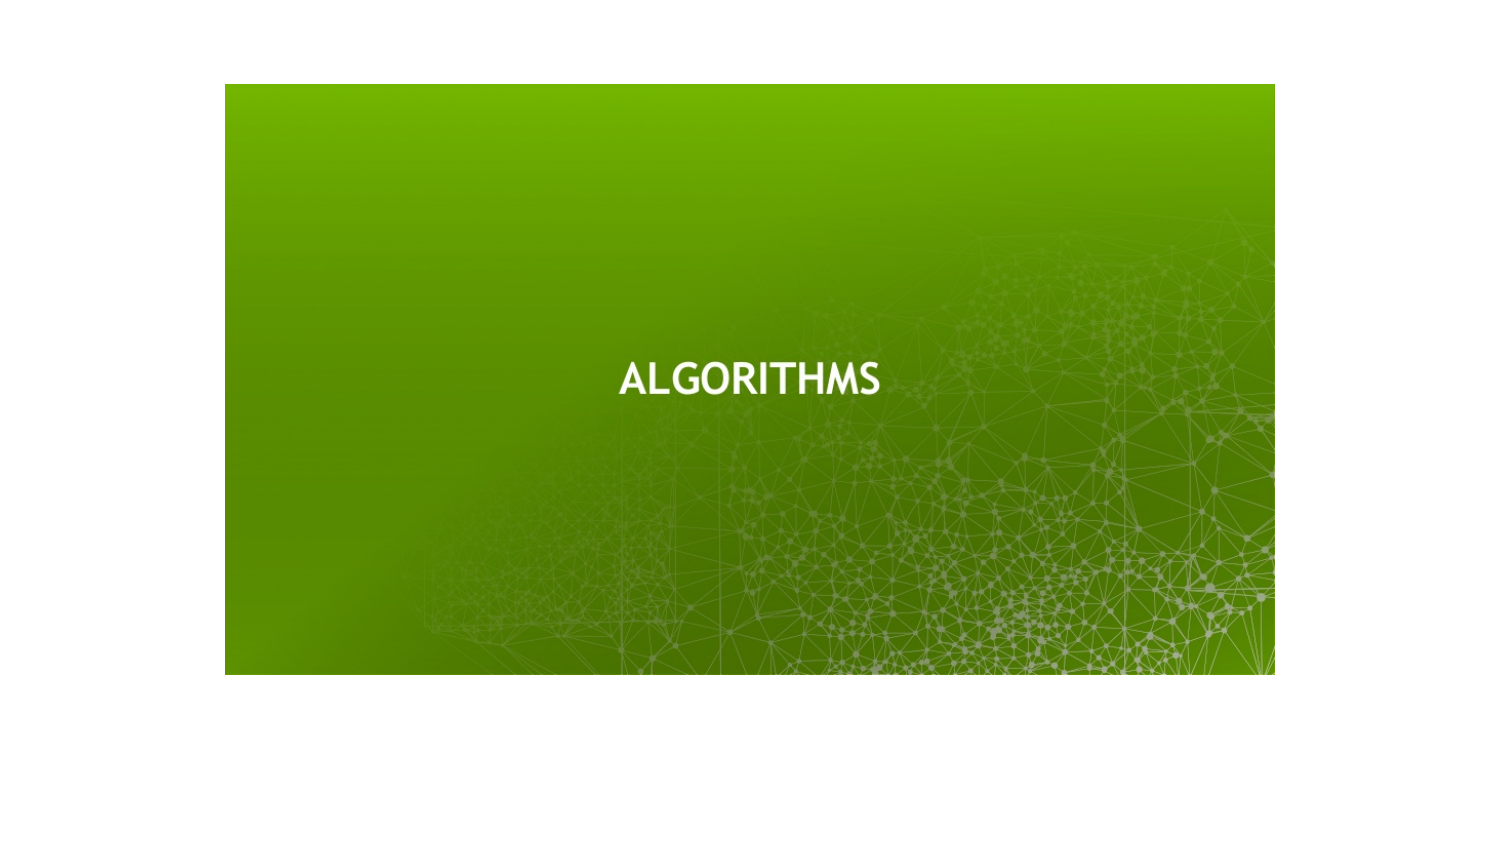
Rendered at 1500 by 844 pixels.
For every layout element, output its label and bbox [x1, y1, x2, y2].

picture [224, 84, 1276, 676]
